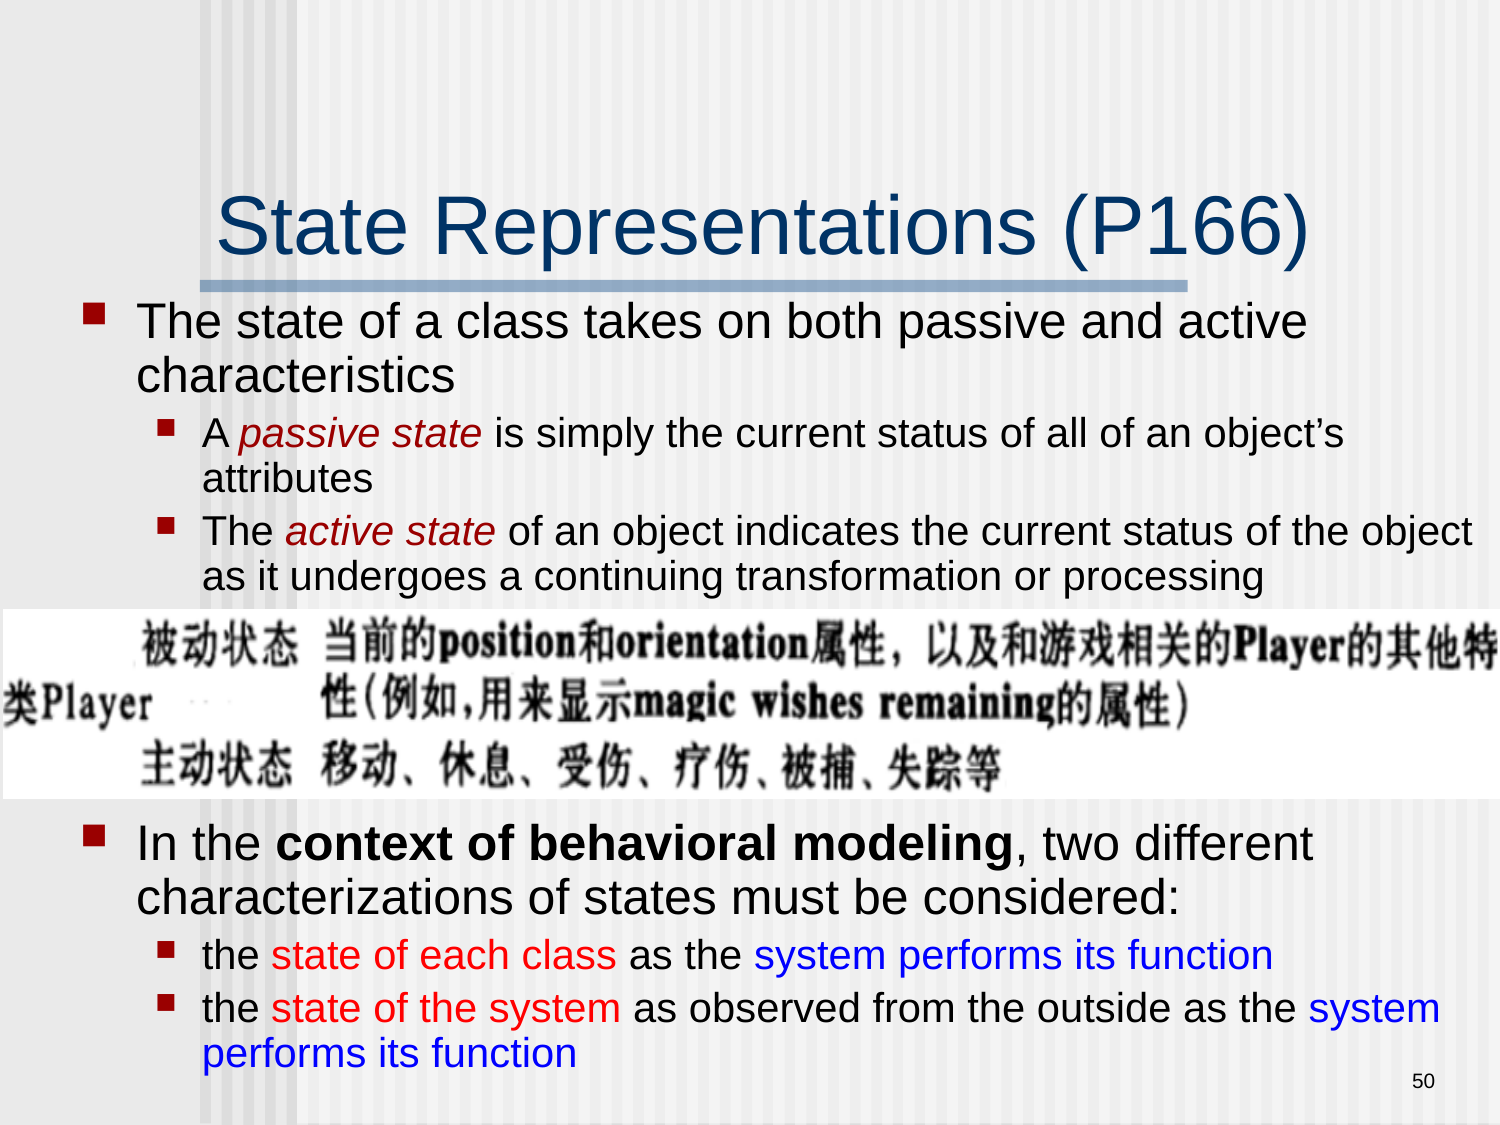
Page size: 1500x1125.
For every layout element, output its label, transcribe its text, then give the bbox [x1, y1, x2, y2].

list The state of a class takes on both passive and active characteristics A passive state is simply the current status of all of an object’s attributes The active state of an object indicates the current status of the object as it undergoes a continuing transformation or processing In the context of behavioral modeling, two different characterizations of states must be considered: the state of each class as the system performs its function the state of the system as observed from the outside as the system performs its function [64, 287, 1500, 608]
list The state of a class takes on both passive and active characteristics A passive state is simply the current status of all of an object’s attributes The active state of an object indicates the current status of the object as it undergoes a continuing transformation or processing In the context of behavioral modeling, two different characterizations of states must be considered: the state of each class as the system performs its function the state of the system as observed from the outside as the system performs its function [64, 807, 1500, 1125]
picture [3, 609, 1500, 799]
title State Representations (P166) [200, 174, 1500, 279]
